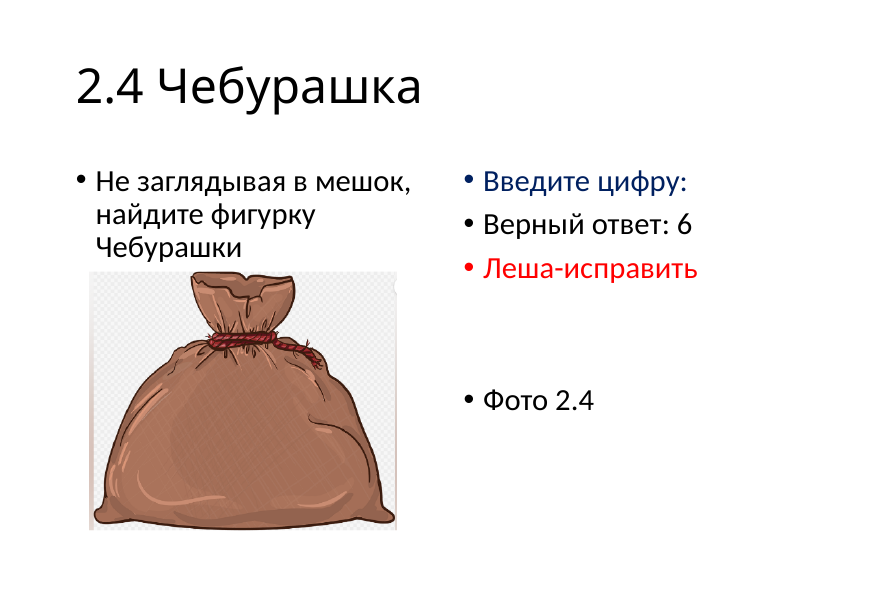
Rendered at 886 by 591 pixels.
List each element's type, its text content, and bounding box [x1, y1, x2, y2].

list Не заглядывая в мешок, найдите фигурку Чебурашки [60, 157, 438, 532]
picture [89, 270, 397, 532]
list Введите цифру: Верный ответ: 6 Леша-исправить Фото 2.4 [448, 157, 826, 532]
title 2.4 Чебурашка [60, 31, 825, 146]
